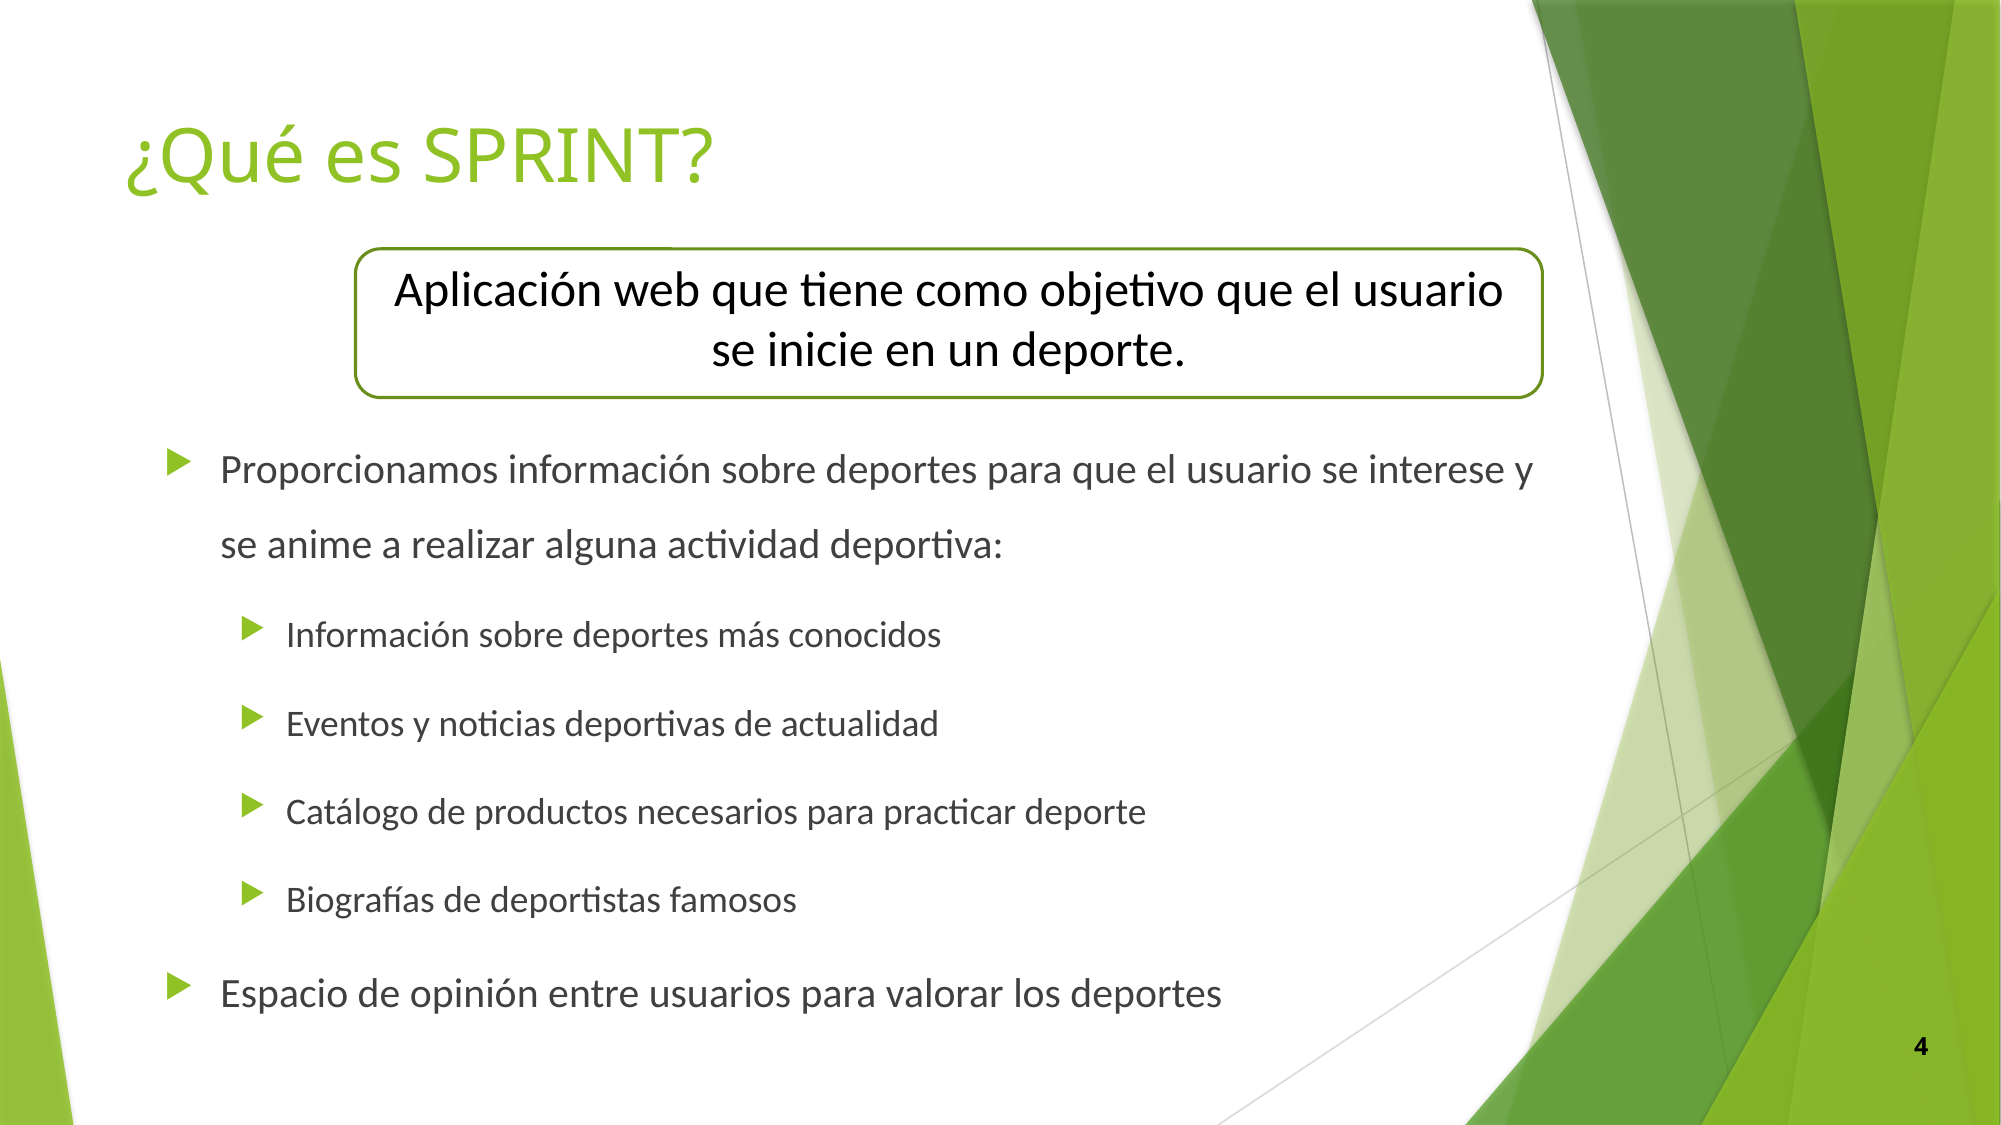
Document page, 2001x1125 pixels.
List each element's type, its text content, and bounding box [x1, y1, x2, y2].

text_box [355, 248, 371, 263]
text_box [353, 247, 1544, 400]
slide_number 4 [1831, 1017, 1944, 1078]
title ¿Qué es SPRINT? [111, 99, 1522, 317]
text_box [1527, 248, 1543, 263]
list Proporcionamos información sobre deportes para que el usuario se interese y se anime a realizar alguna actividad deportiva: Información sobre deportes más conocidos Eventos y noticias deportivas de actualidad Catálogo de productos necesarios para practicar deporte Biografías de deportistas famosos Espacio de opinión entre usuarios para valorar los deportes [149, 409, 1560, 1049]
